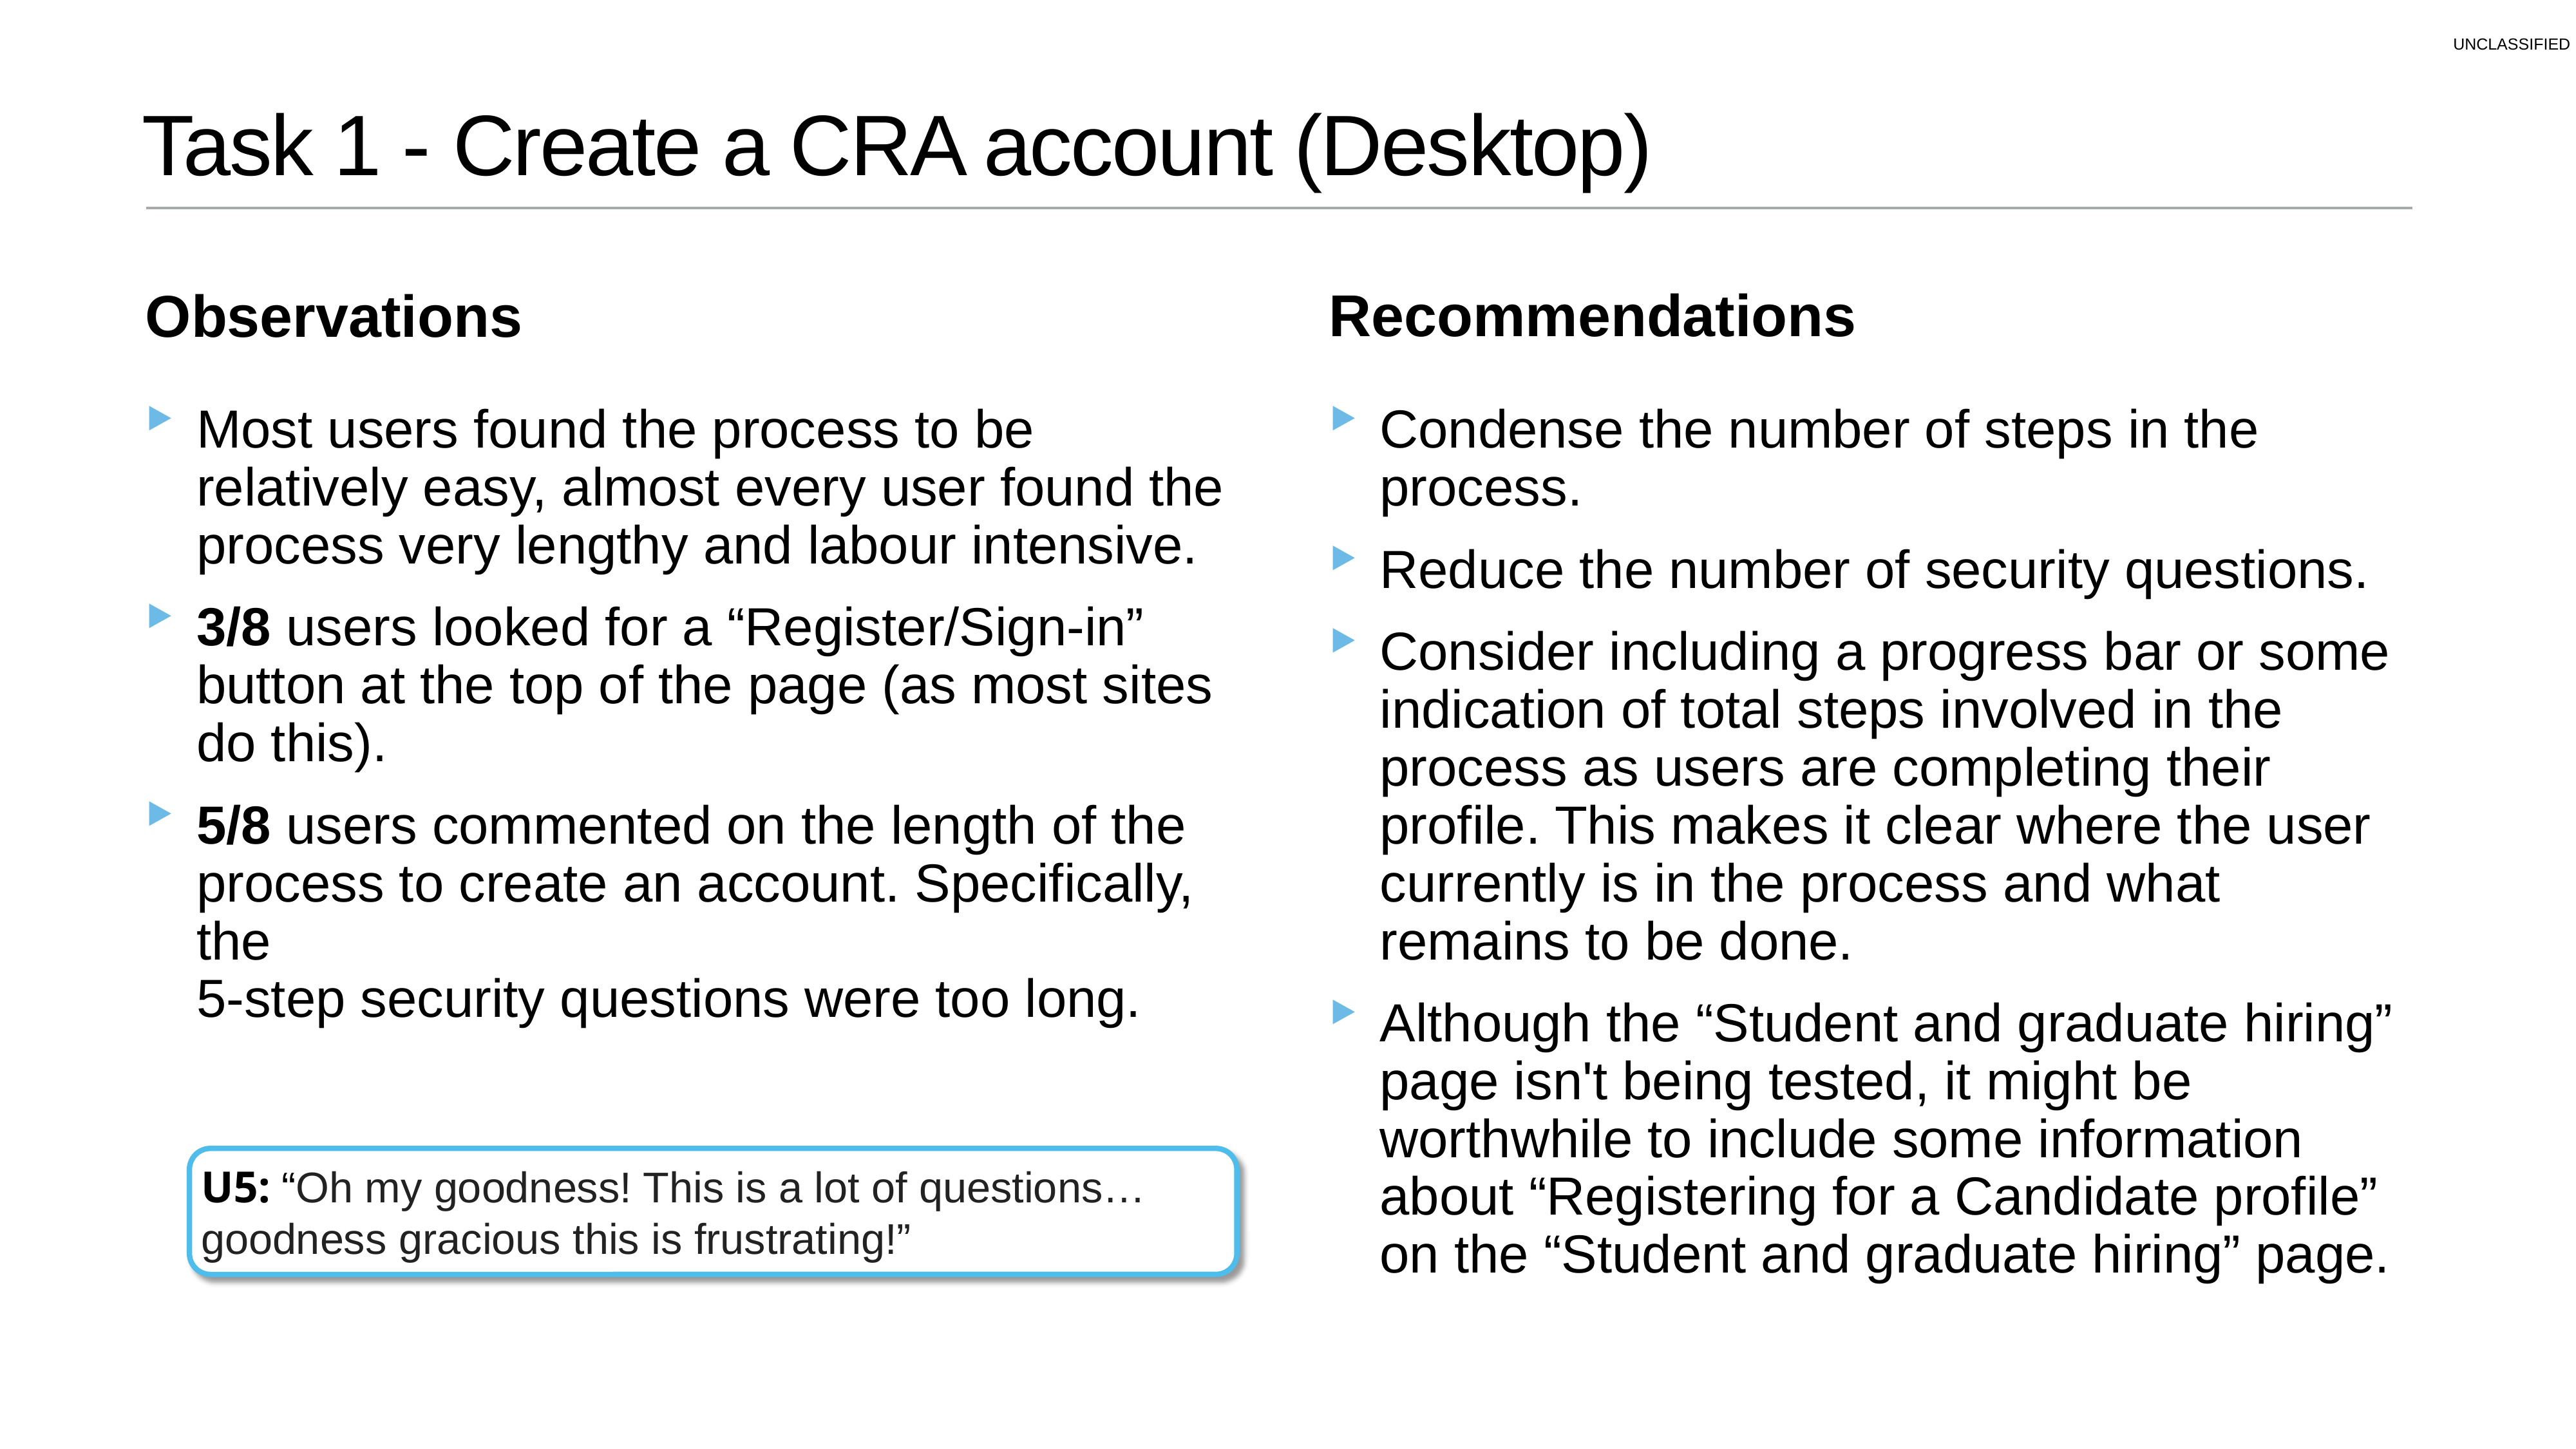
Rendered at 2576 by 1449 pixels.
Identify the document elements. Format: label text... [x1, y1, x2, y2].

title Task 1 - Create a CRA account (Desktop) [136, 104, 2417, 238]
text_box U5: “Oh my goodness! This is a lot of questions… goodness gracious this is frustrating!” [189, 1148, 1237, 1274]
list Recommendations [1323, 272, 2421, 361]
list Condense the number of steps in the process. Reduce the number of security questions. Consider including a progress bar or some indication of total steps involved in the process as users are completing their profile. This makes it clear where the user currently is in the process and what remains to be done. Although the “Student and graduate hiring” page isn't being tested, it might be worthwhile to include some information about “Registering for a Candidate profile” on the “Student and graduate hiring” page. [1317, 396, 2427, 1379]
list Most users found the process to be relatively easy, almost every user found the process very lengthy and labour intensive. 3/8 users looked for a “Register/Sign-in” button at the top of the page (as most sites do this). 5/8 users commented on the length of the process to create an account. Specifically, the 5-step security questions were too long. [133, 396, 1244, 1379]
list Observations [140, 272, 1238, 361]
